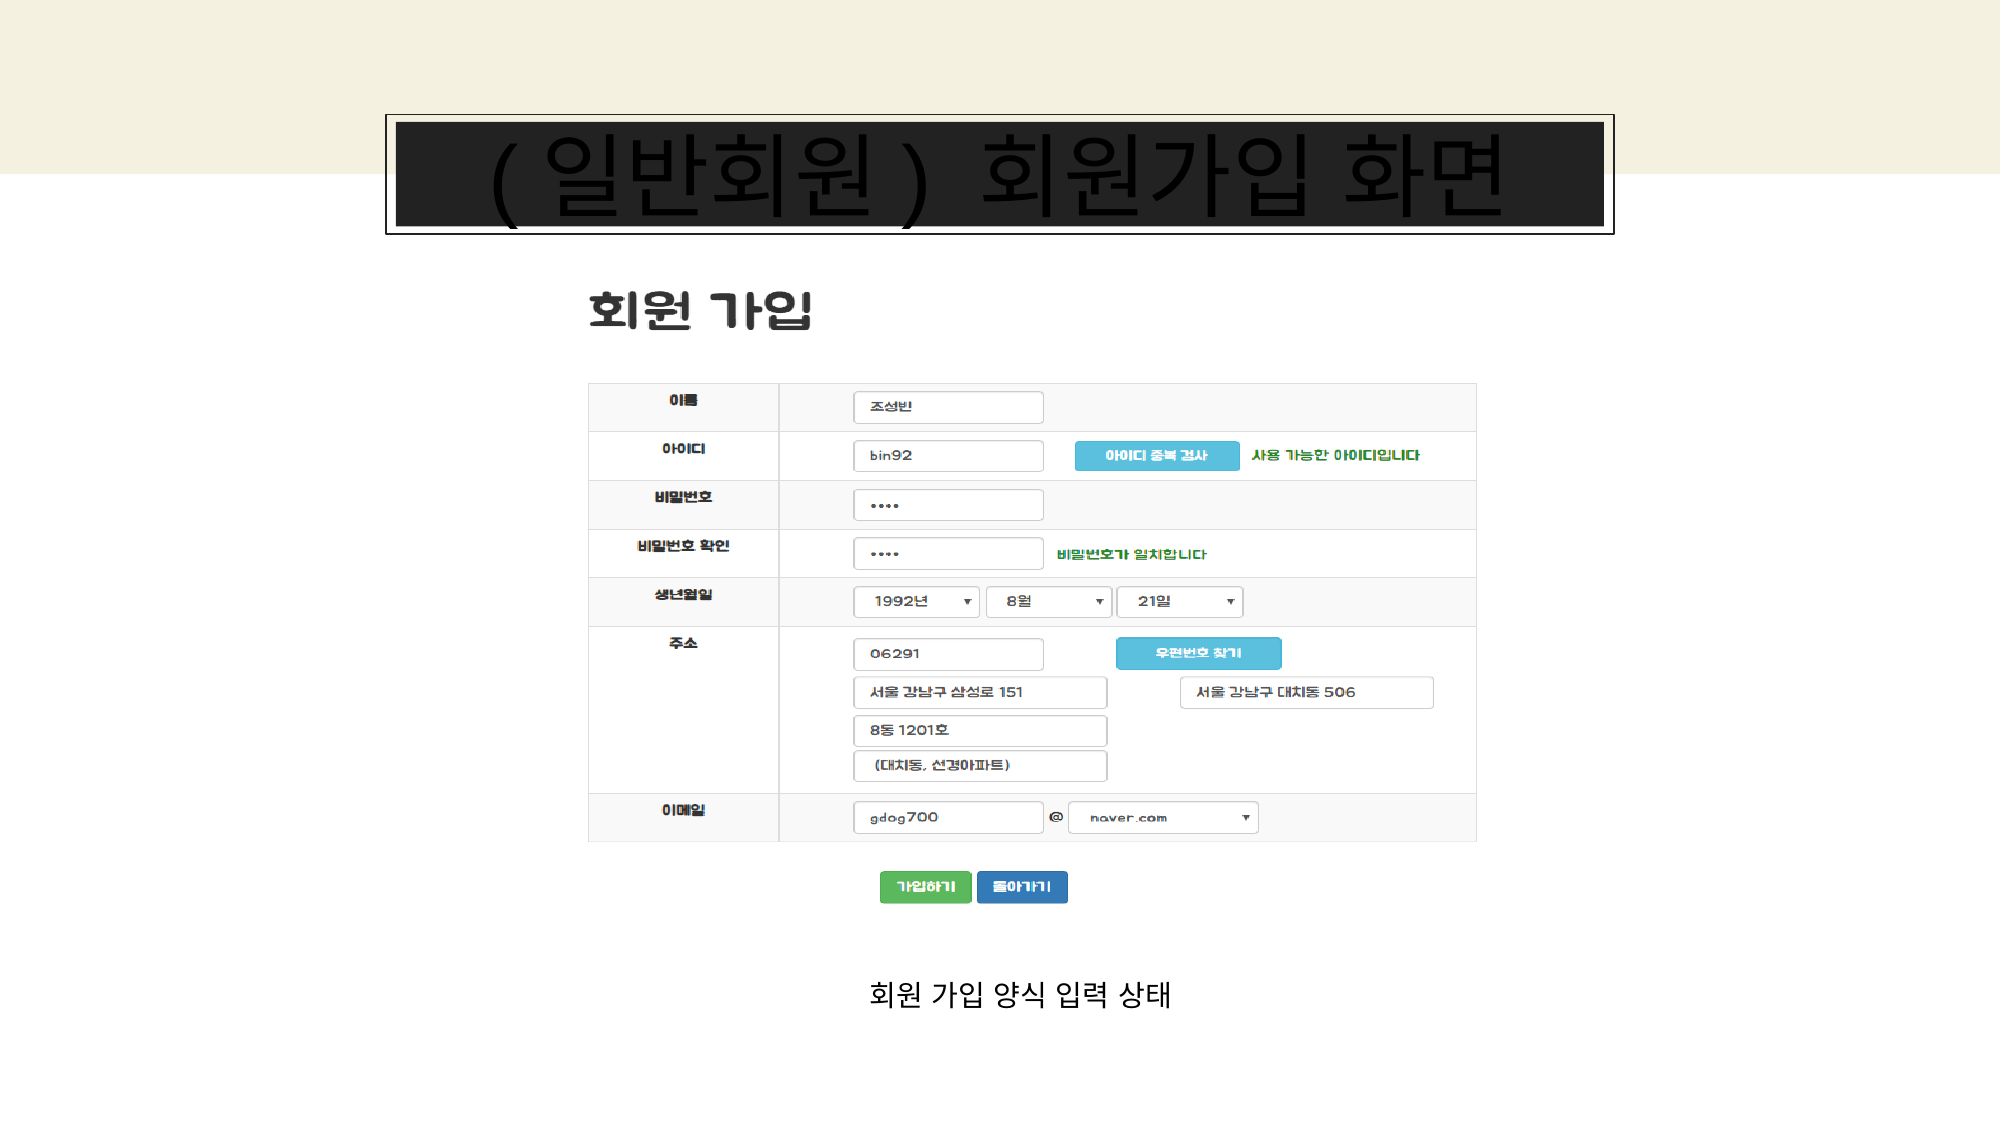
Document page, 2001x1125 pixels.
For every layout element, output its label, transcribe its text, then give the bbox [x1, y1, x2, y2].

text_box 회원 가입 양식 입력 상태 [268, 969, 1774, 1021]
title (일반회원) 회원가입 화면 [395, 121, 1604, 227]
picture [488, 264, 1539, 945]
